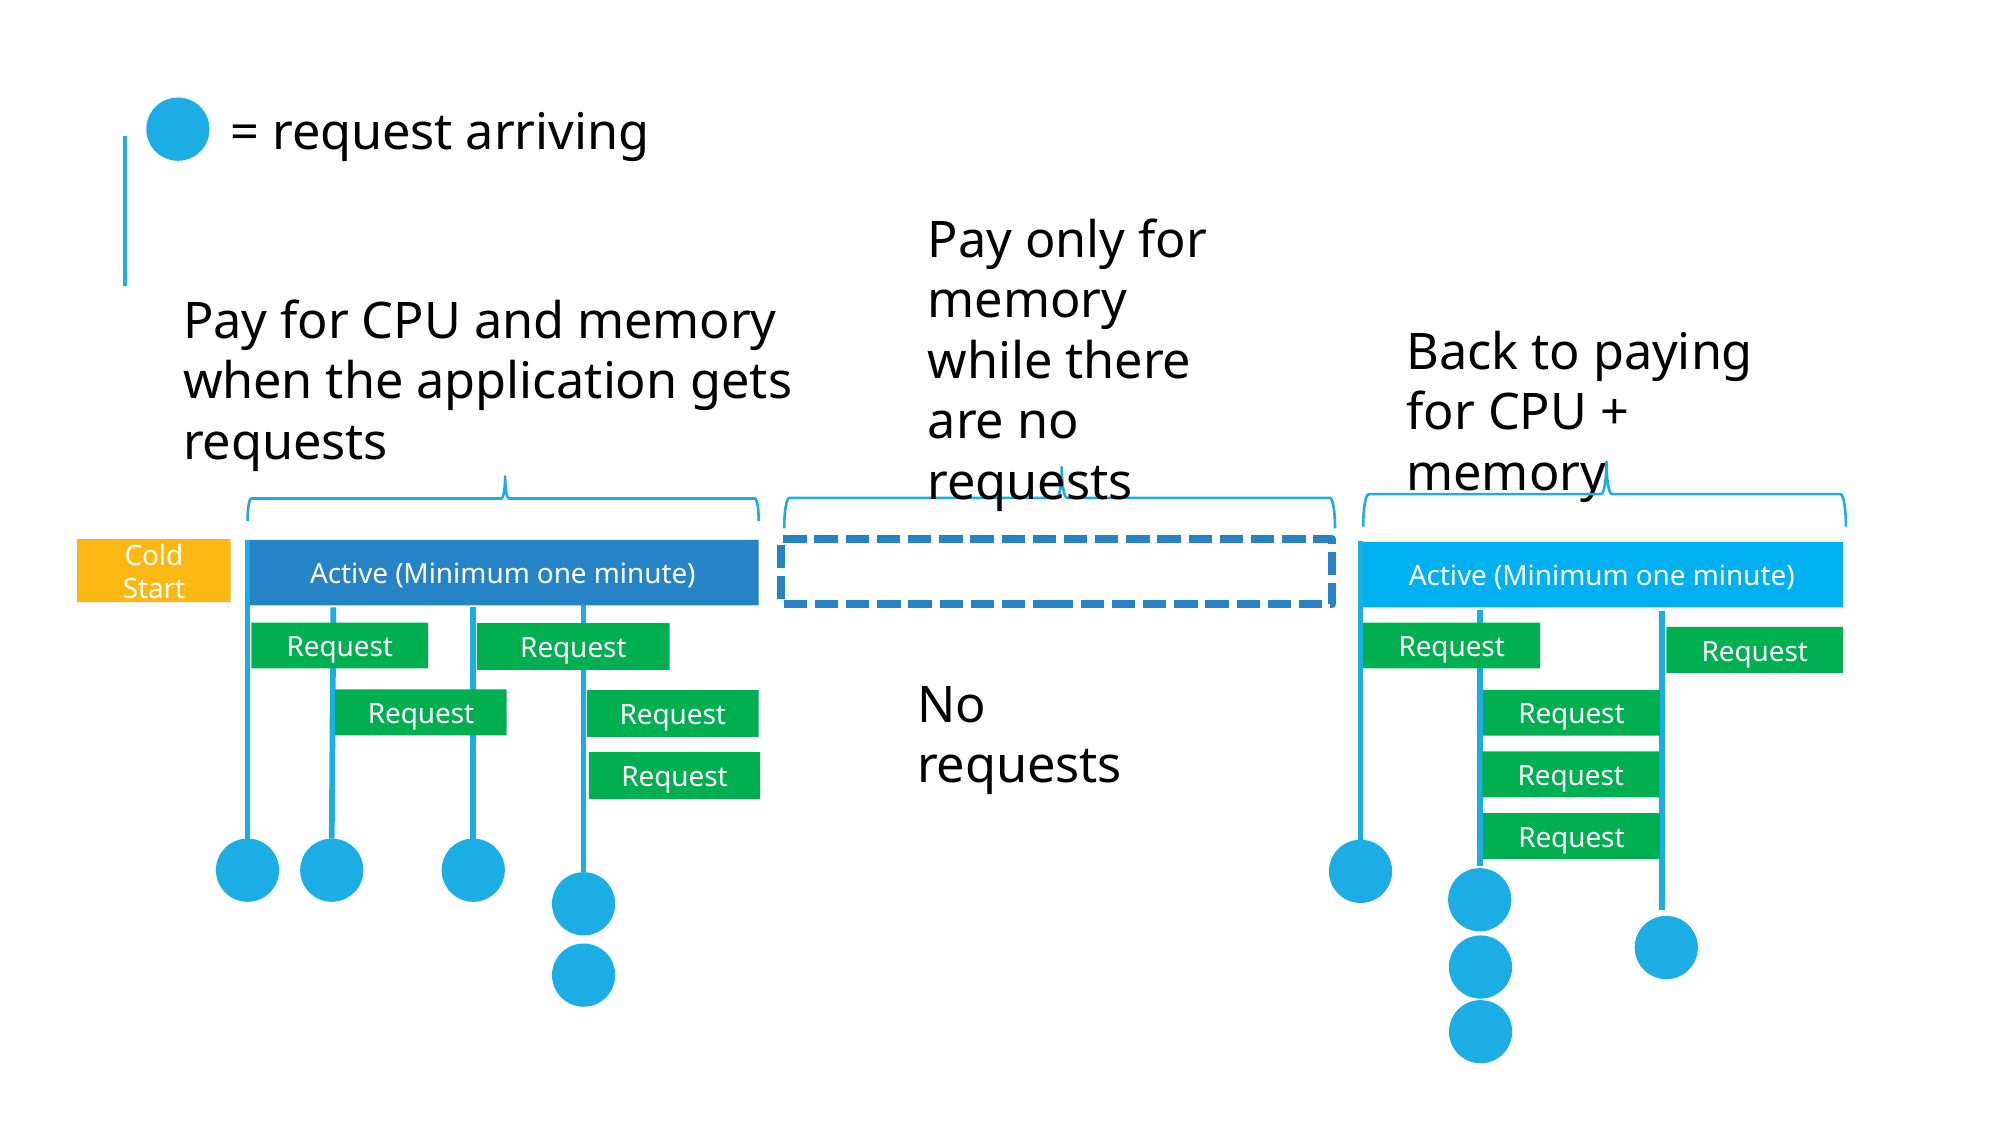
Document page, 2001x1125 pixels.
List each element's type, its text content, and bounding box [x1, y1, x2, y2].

text_box [1633, 914, 1700, 981]
text_box Active (Minimum one minute) [1363, 541, 1844, 609]
text_box Request [1668, 626, 1844, 674]
text_box Provisioned (Not Active) [780, 538, 1333, 606]
text_box [1327, 838, 1394, 905]
text_box [144, 96, 211, 163]
text_box Request [254, 621, 293, 670]
text_box [550, 871, 617, 937]
text_box [1361, 460, 1848, 527]
text_box [1446, 867, 1513, 933]
text_box Request [590, 622, 671, 671]
text_box Pay only for memory while there are no requests [913, 199, 1277, 517]
text_box Request [513, 622, 577, 671]
text_box [1447, 934, 1514, 1000]
text_box Active (Minimum one minute) [585, 539, 760, 607]
text_box [550, 942, 617, 1009]
text_box [214, 837, 281, 904]
text_box Request [1366, 621, 1473, 670]
text_box Request [1485, 750, 1655, 799]
text_box Request [590, 689, 760, 738]
text_box [246, 474, 761, 521]
text_box Back to paying for CPU + memory [1391, 311, 1843, 493]
text_box = request arriving [215, 92, 674, 168]
text_box [1447, 999, 1514, 1065]
text_box Request [1485, 812, 1655, 860]
text_box Pay for CPU and memory when the application gets requests [168, 280, 842, 477]
text_box Request [590, 751, 761, 800]
text_box Request [1485, 688, 1655, 737]
text_box [782, 496, 1337, 529]
text_box Request [1485, 621, 1541, 670]
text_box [299, 607, 507, 902]
text_box Cold Start [76, 538, 232, 604]
text_box Active (Minimum one minute) [249, 539, 582, 607]
text_box No requests [902, 664, 1209, 801]
